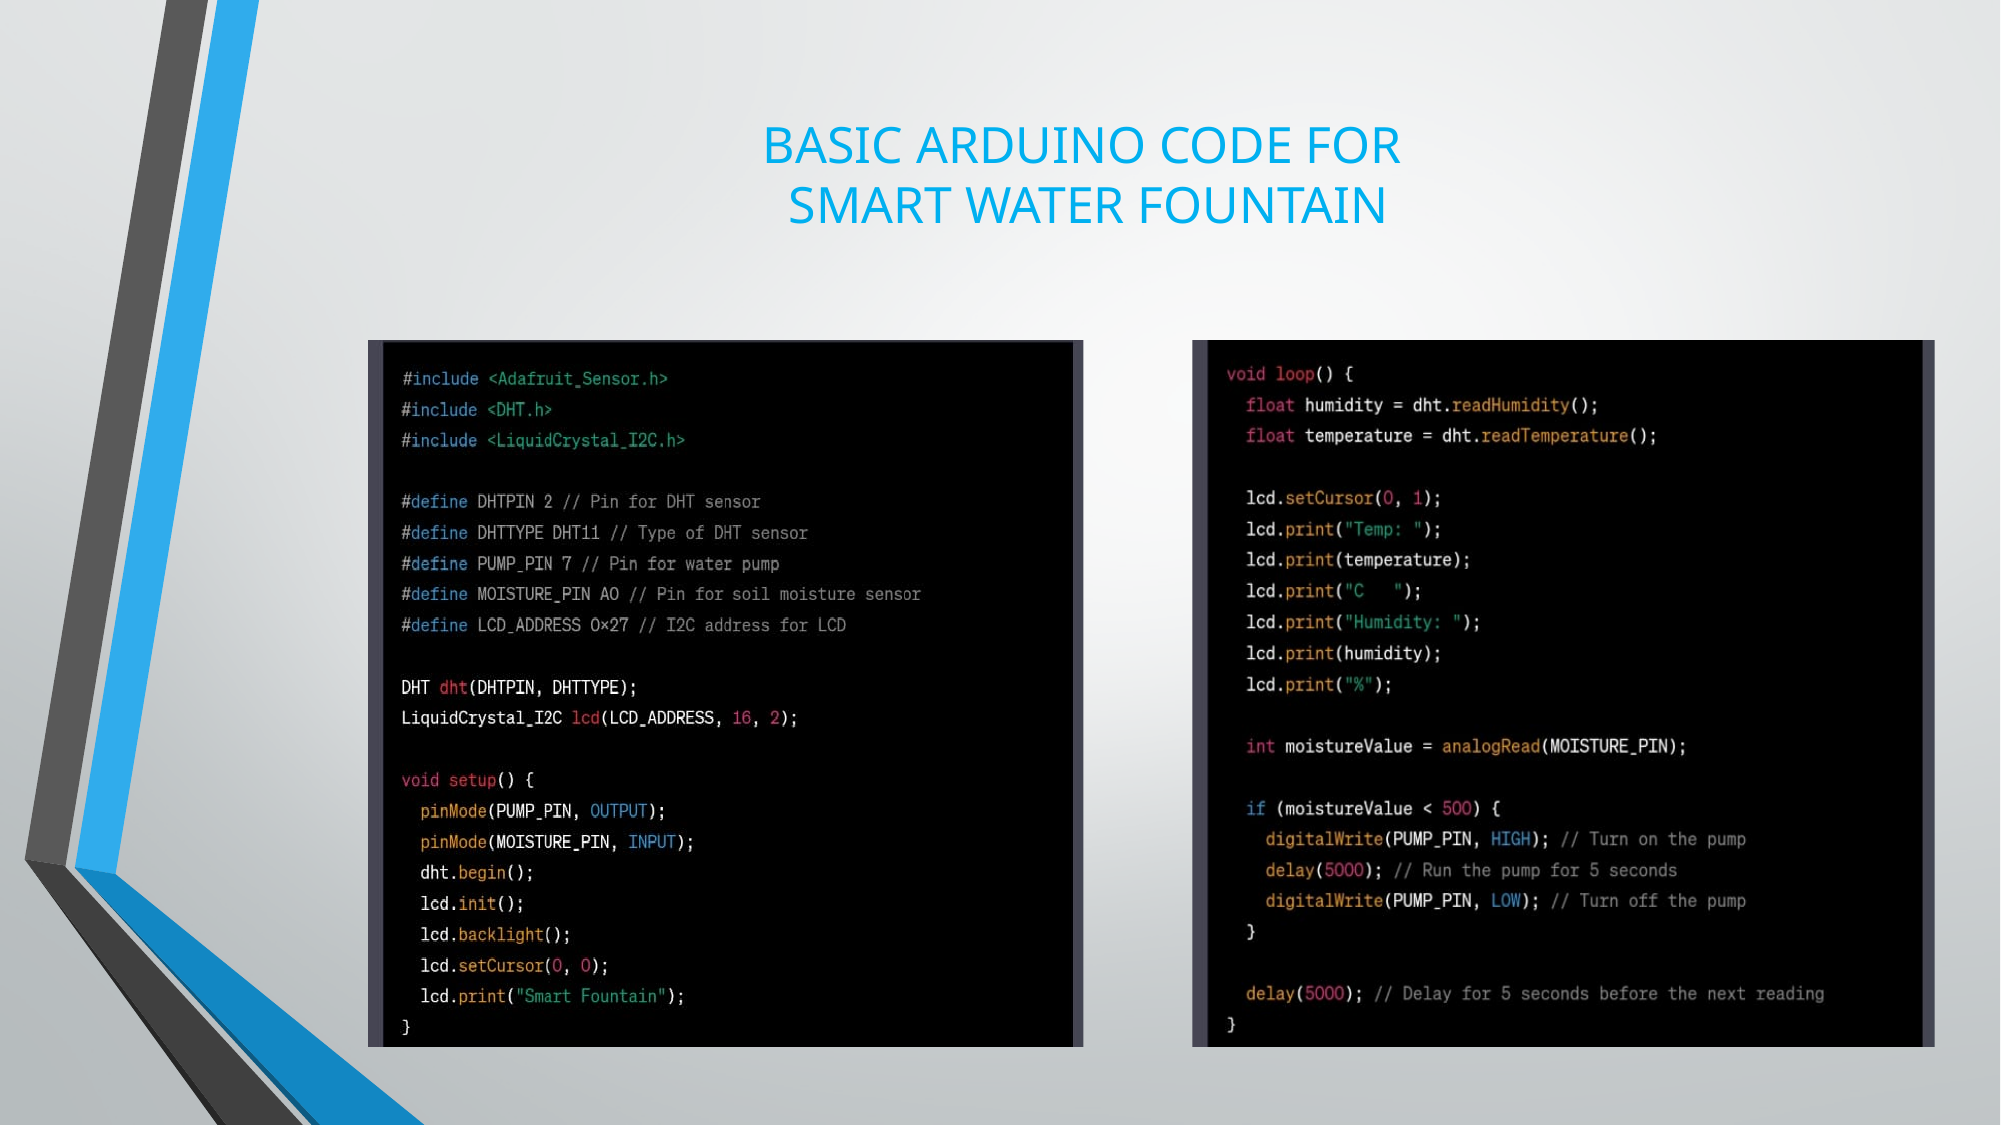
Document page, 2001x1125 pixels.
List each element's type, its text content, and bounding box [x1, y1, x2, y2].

picture [367, 340, 1084, 1048]
picture [1192, 340, 1935, 1047]
text_box BASIC ARDUINO CODE FOR SMART WATER FOUNTAIN [368, 106, 1810, 242]
